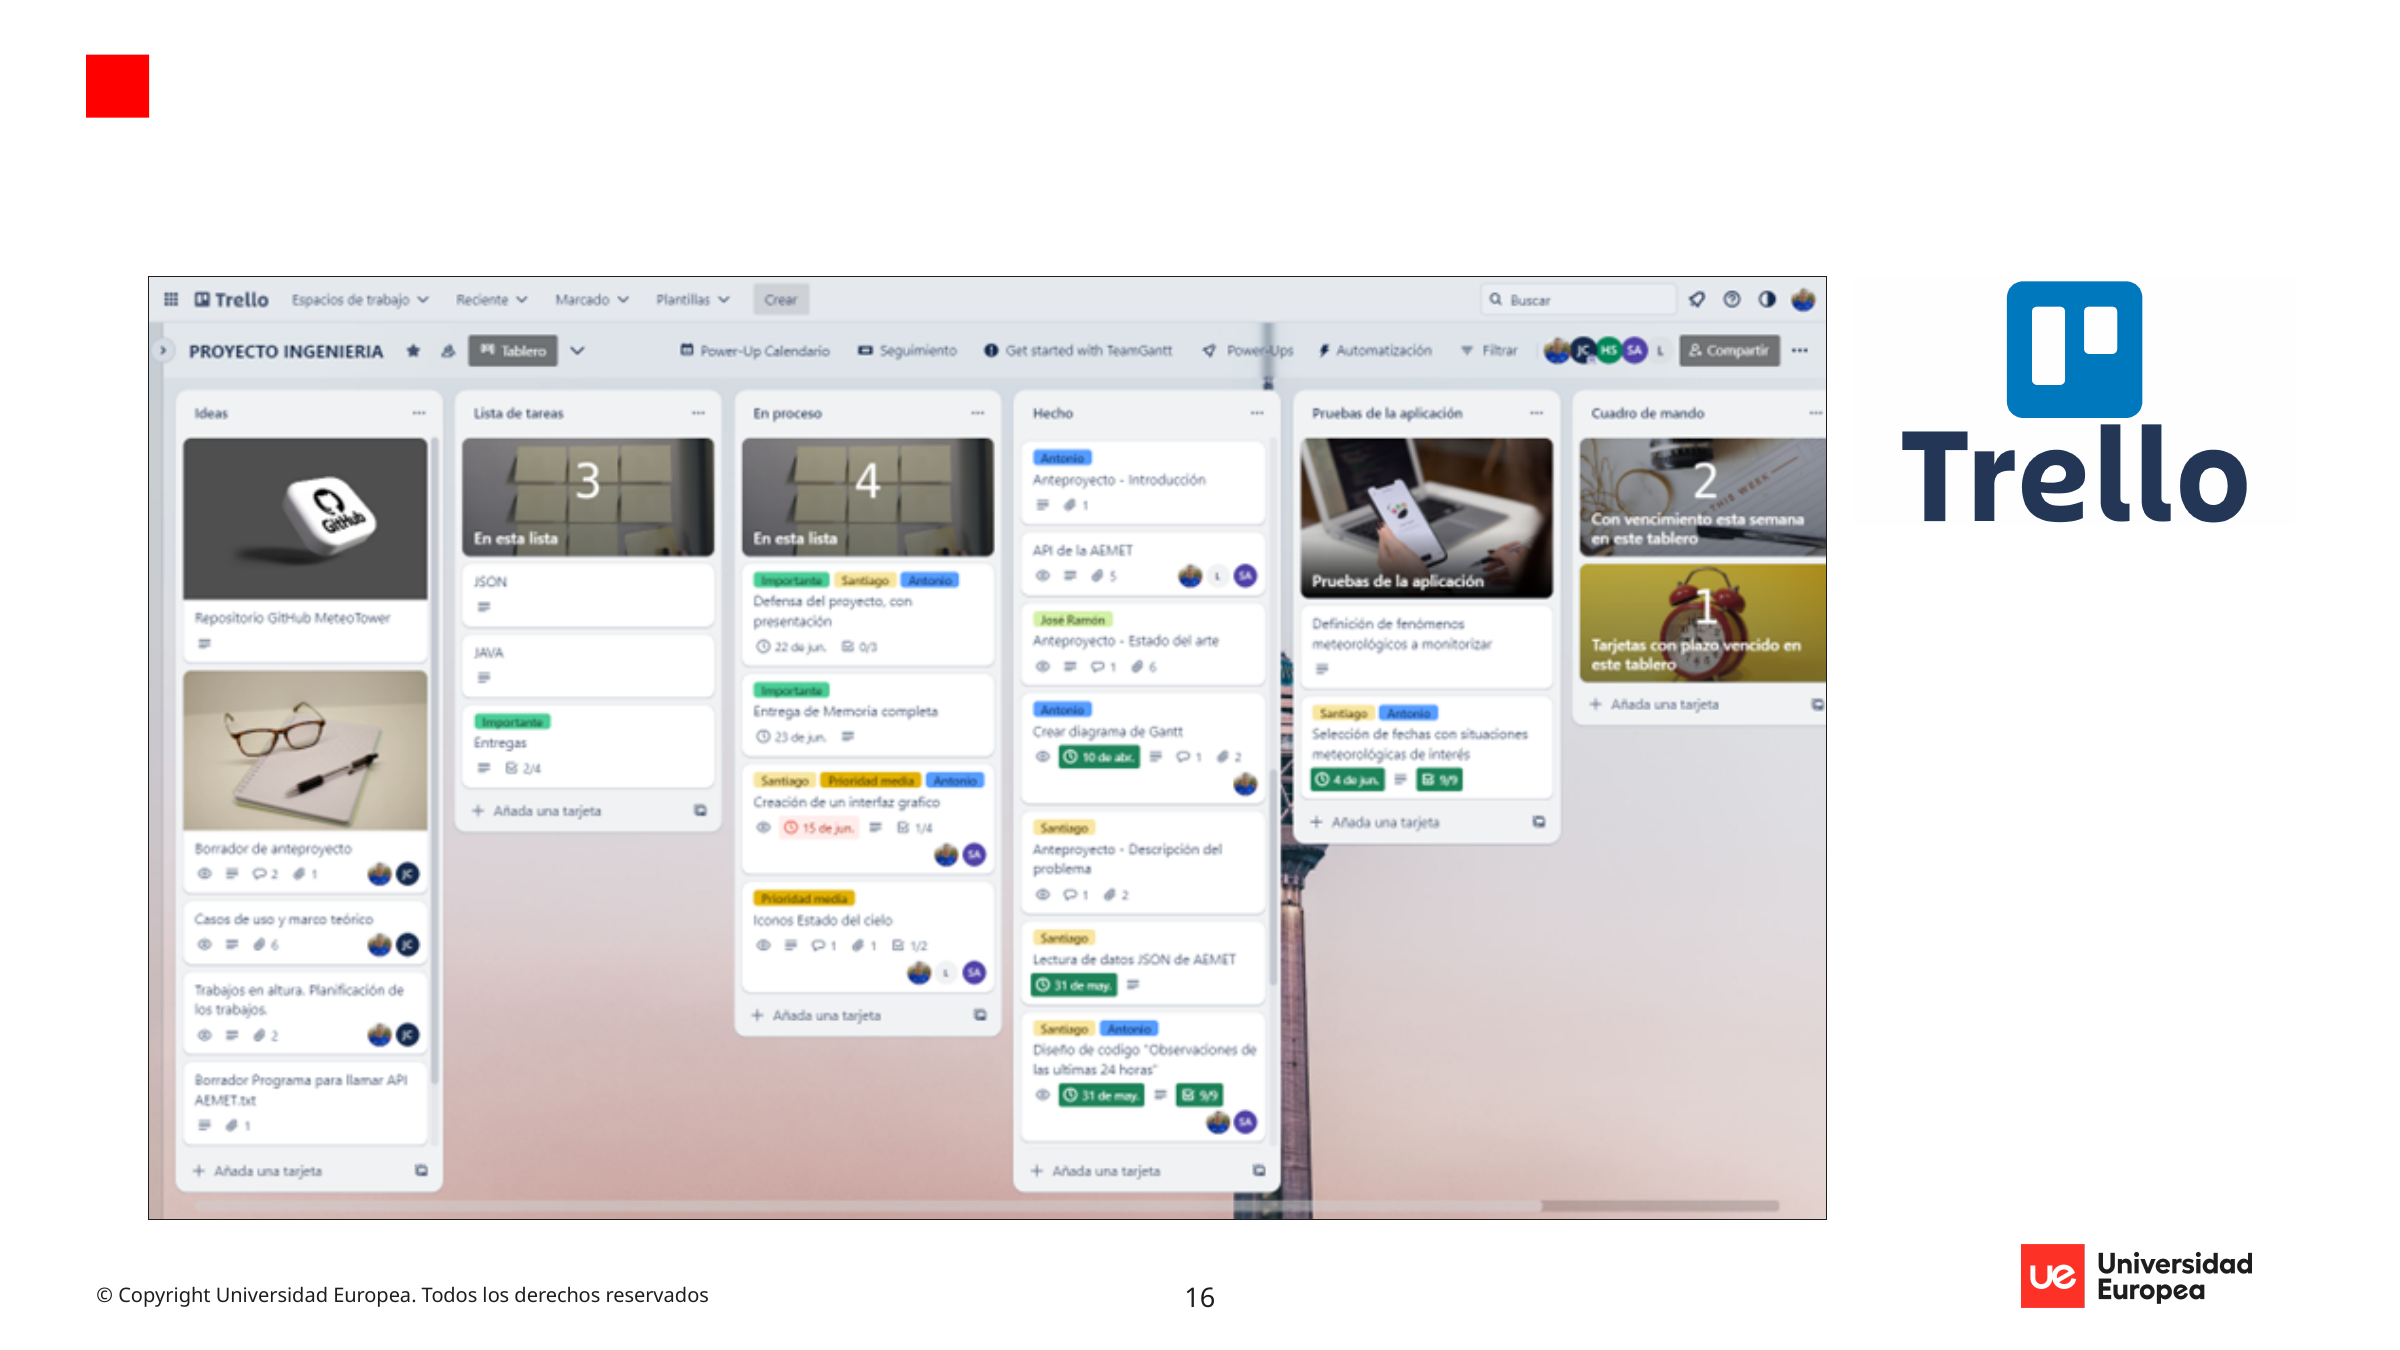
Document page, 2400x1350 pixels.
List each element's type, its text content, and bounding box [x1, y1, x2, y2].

picture [1853, 276, 2296, 525]
picture [2021, 1244, 2252, 1308]
slide_number 16 [1148, 1273, 1252, 1339]
picture [148, 276, 1827, 1220]
